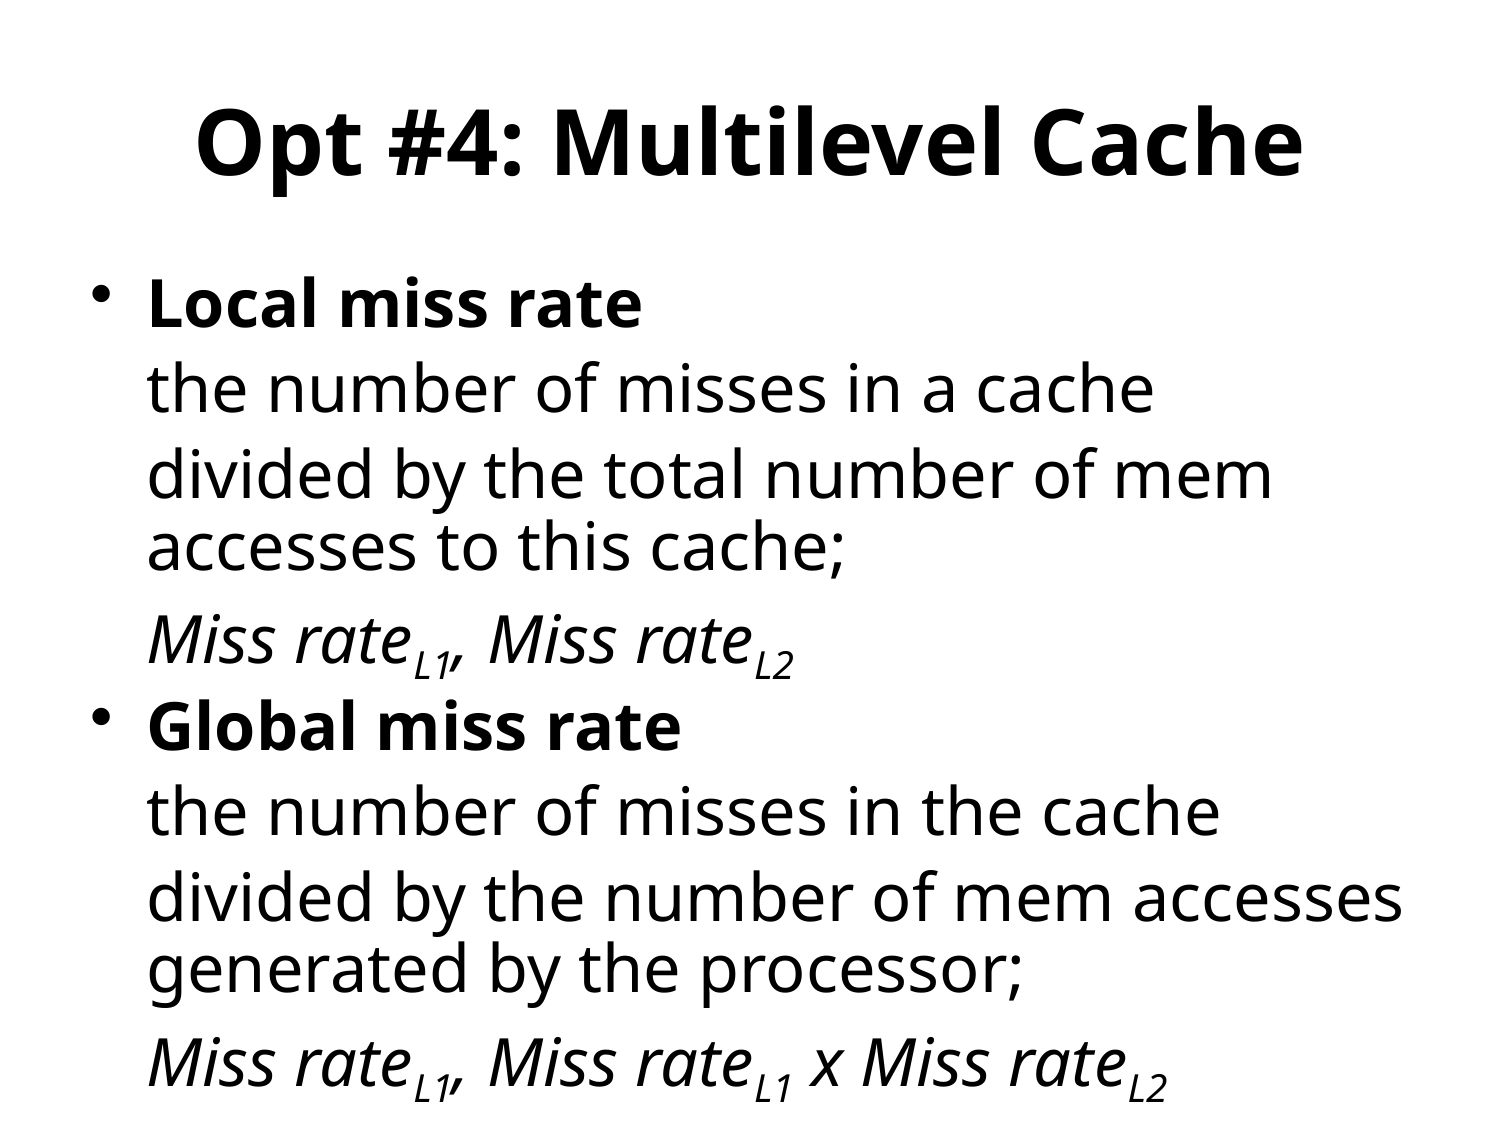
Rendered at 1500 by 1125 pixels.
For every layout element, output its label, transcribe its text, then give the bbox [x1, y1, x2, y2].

list Local miss rate the number of misses in a cache divided by the total number of mem accesses to this cache; Miss rateL1, Miss rateL2 Global miss rate the number of misses in the cache divided by the number of mem accesses generated by the processor; Miss rateL1, Miss rateL1 x Miss rateL2 [75, 262, 1500, 1125]
title Opt #4: Multilevel Cache [0, 45, 1500, 233]
